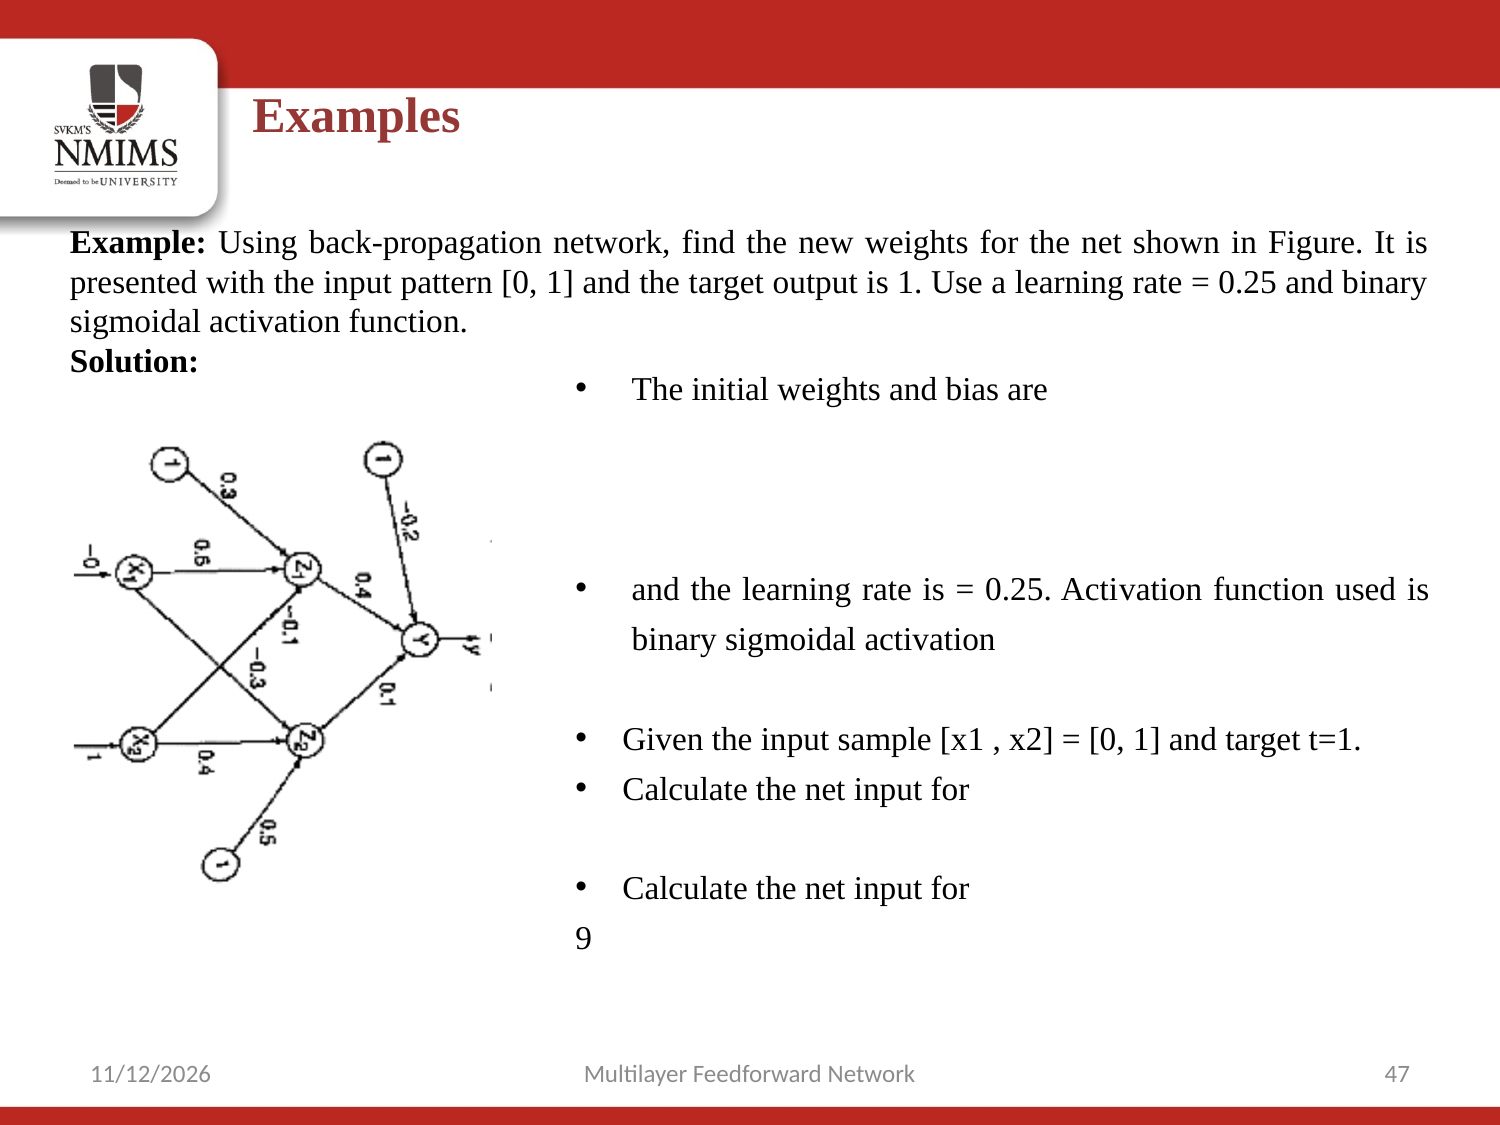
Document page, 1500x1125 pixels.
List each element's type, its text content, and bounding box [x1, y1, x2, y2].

text_box Examples [237, 74, 1445, 150]
slide_number 47 [1074, 1042, 1425, 1103]
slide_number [75, 1042, 425, 1103]
text_box Example: Using back-propagation network, find the new weights for the net shown in Figure. It is pre­sented with the input pattern [0, 1] and the target output is 1. Use a learning rate = 0.25 and binary sigmoidal activation function. Solution: [55, 212, 1445, 387]
picture [0, 0, 1500, 1125]
footer Multilayer Feedforward Network [512, 1042, 988, 1103]
